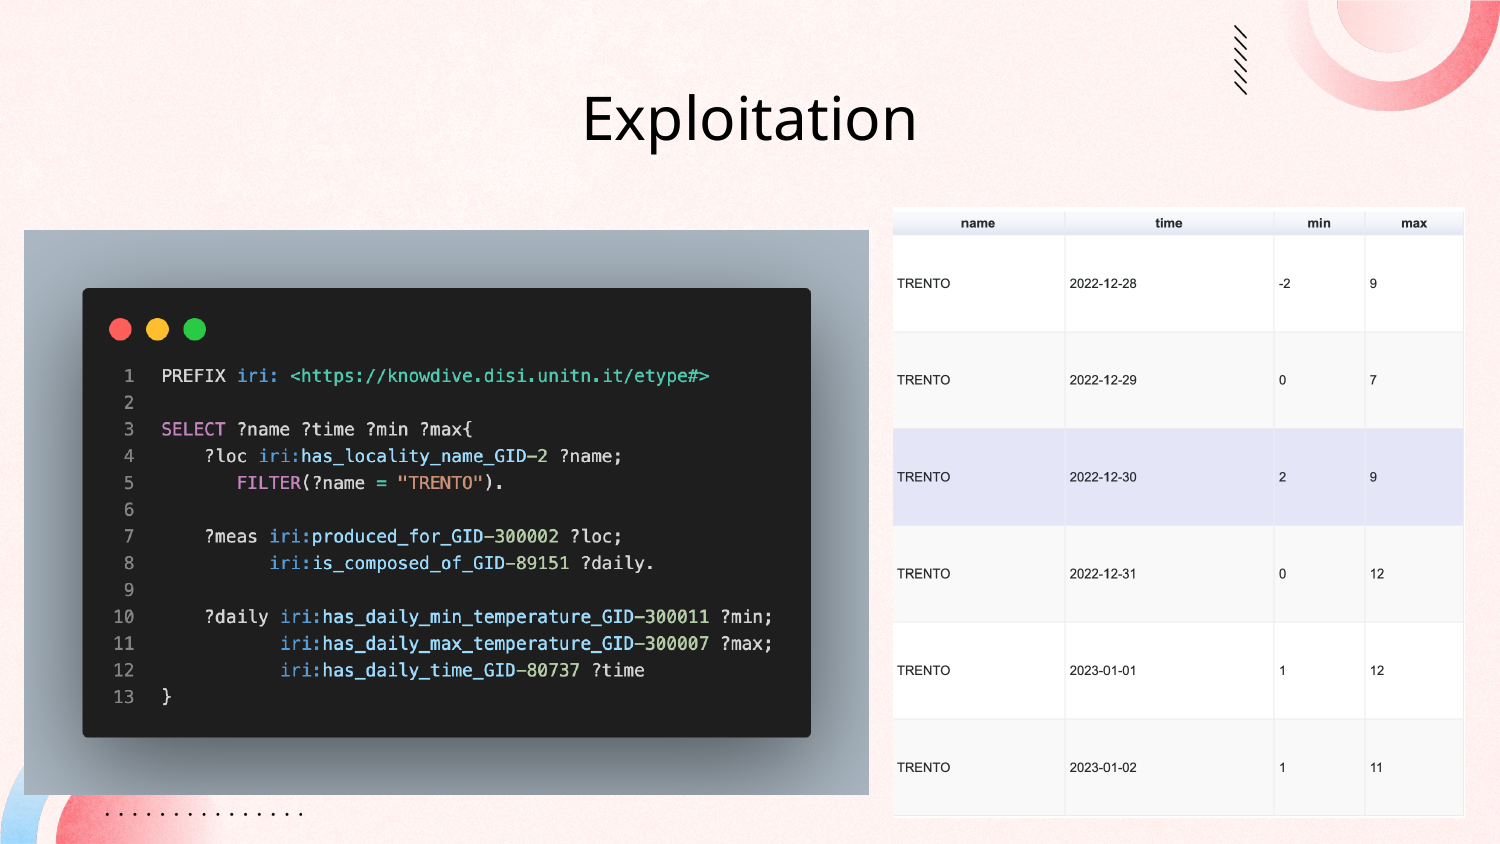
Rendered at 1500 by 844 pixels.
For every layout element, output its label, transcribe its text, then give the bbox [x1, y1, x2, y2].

title Exploitation [51, 82, 1449, 185]
picture [0, 0, 1500, 844]
